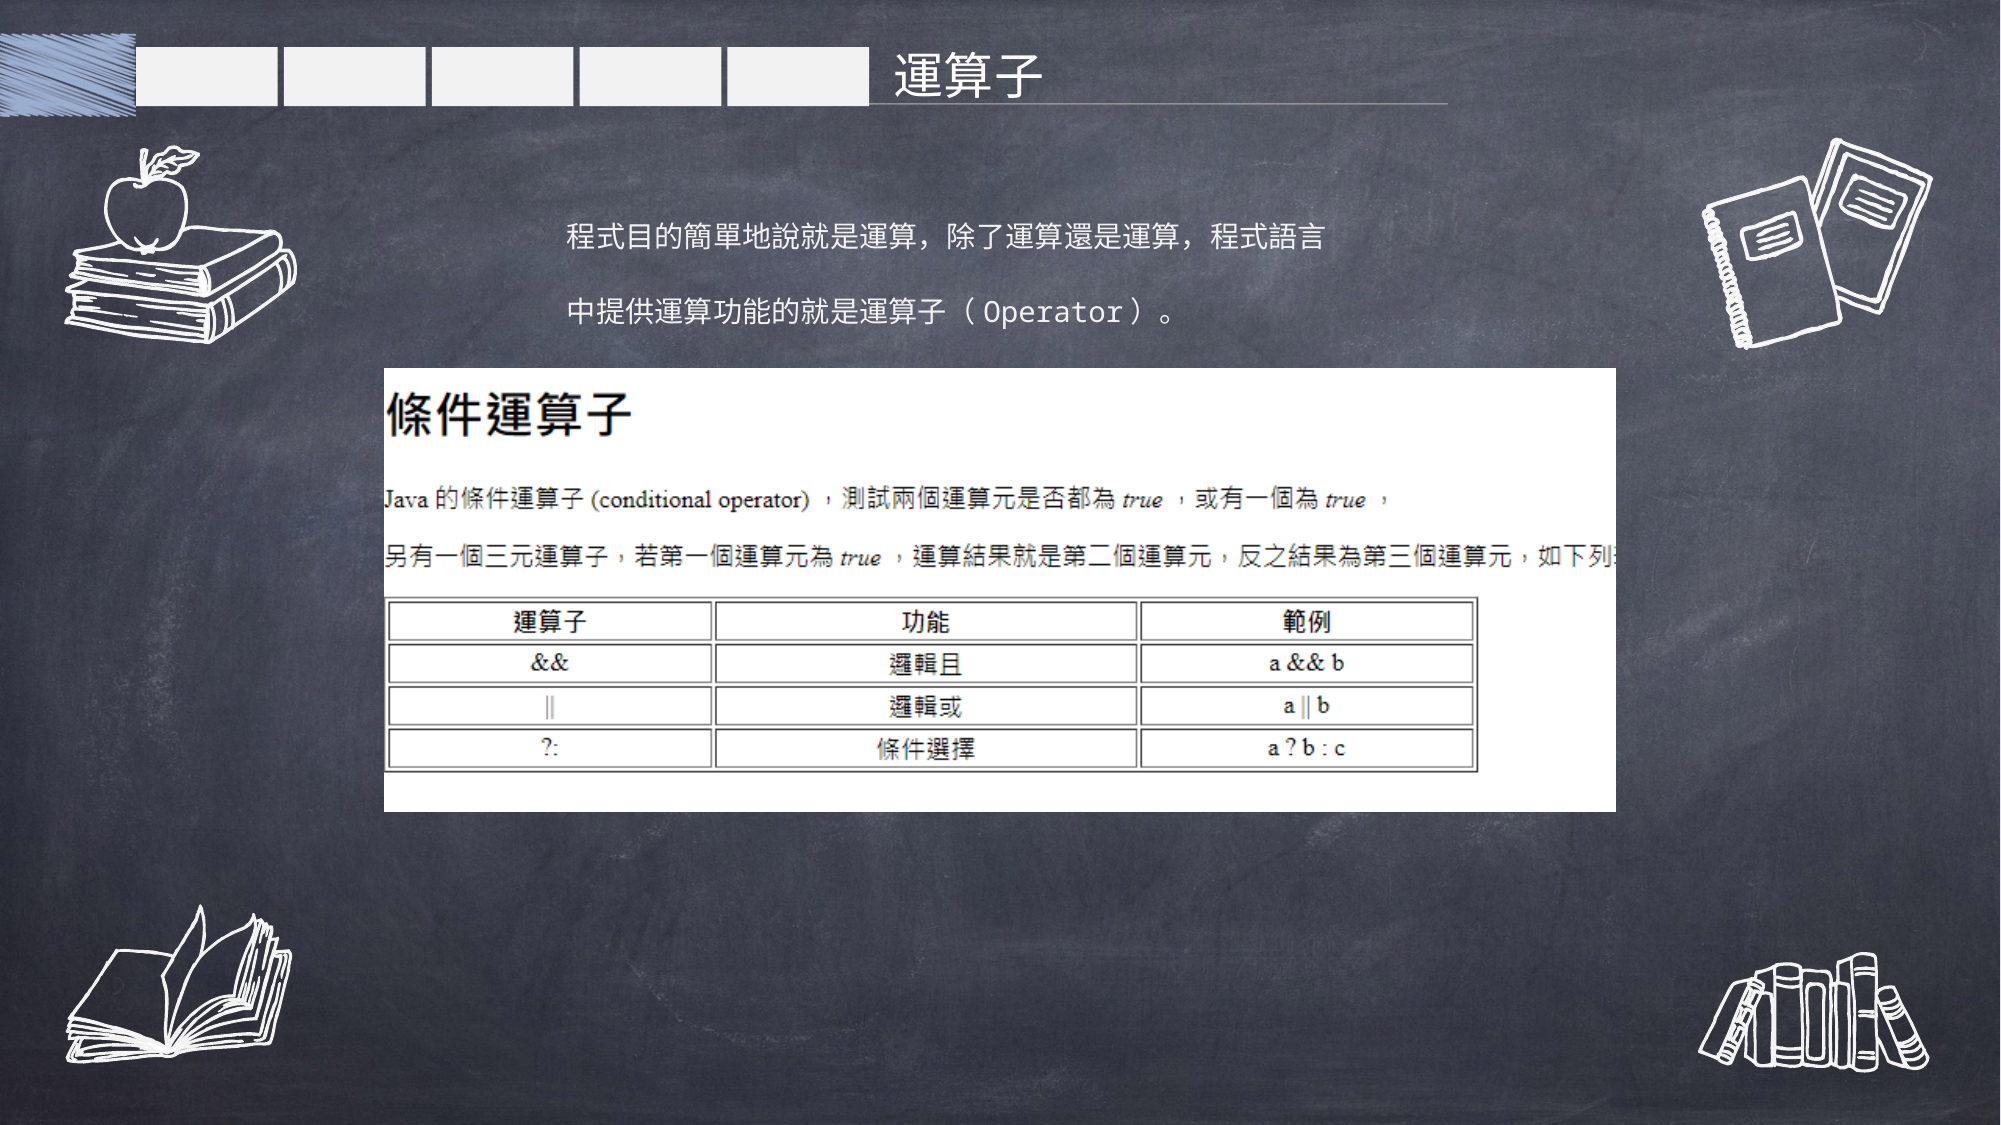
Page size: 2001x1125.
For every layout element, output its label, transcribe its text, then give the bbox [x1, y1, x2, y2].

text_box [1698, 951, 1930, 1073]
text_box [65, 904, 293, 1064]
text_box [1700, 138, 1936, 350]
picture [0, 0, 2001, 1125]
text_box 程式目的簡單地說就是運算，除了運算還是運算，程式語言中提供運算功能的就是運算子（Operator）。 [551, 171, 1367, 336]
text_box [64, 145, 299, 345]
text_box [0, 33, 1449, 117]
